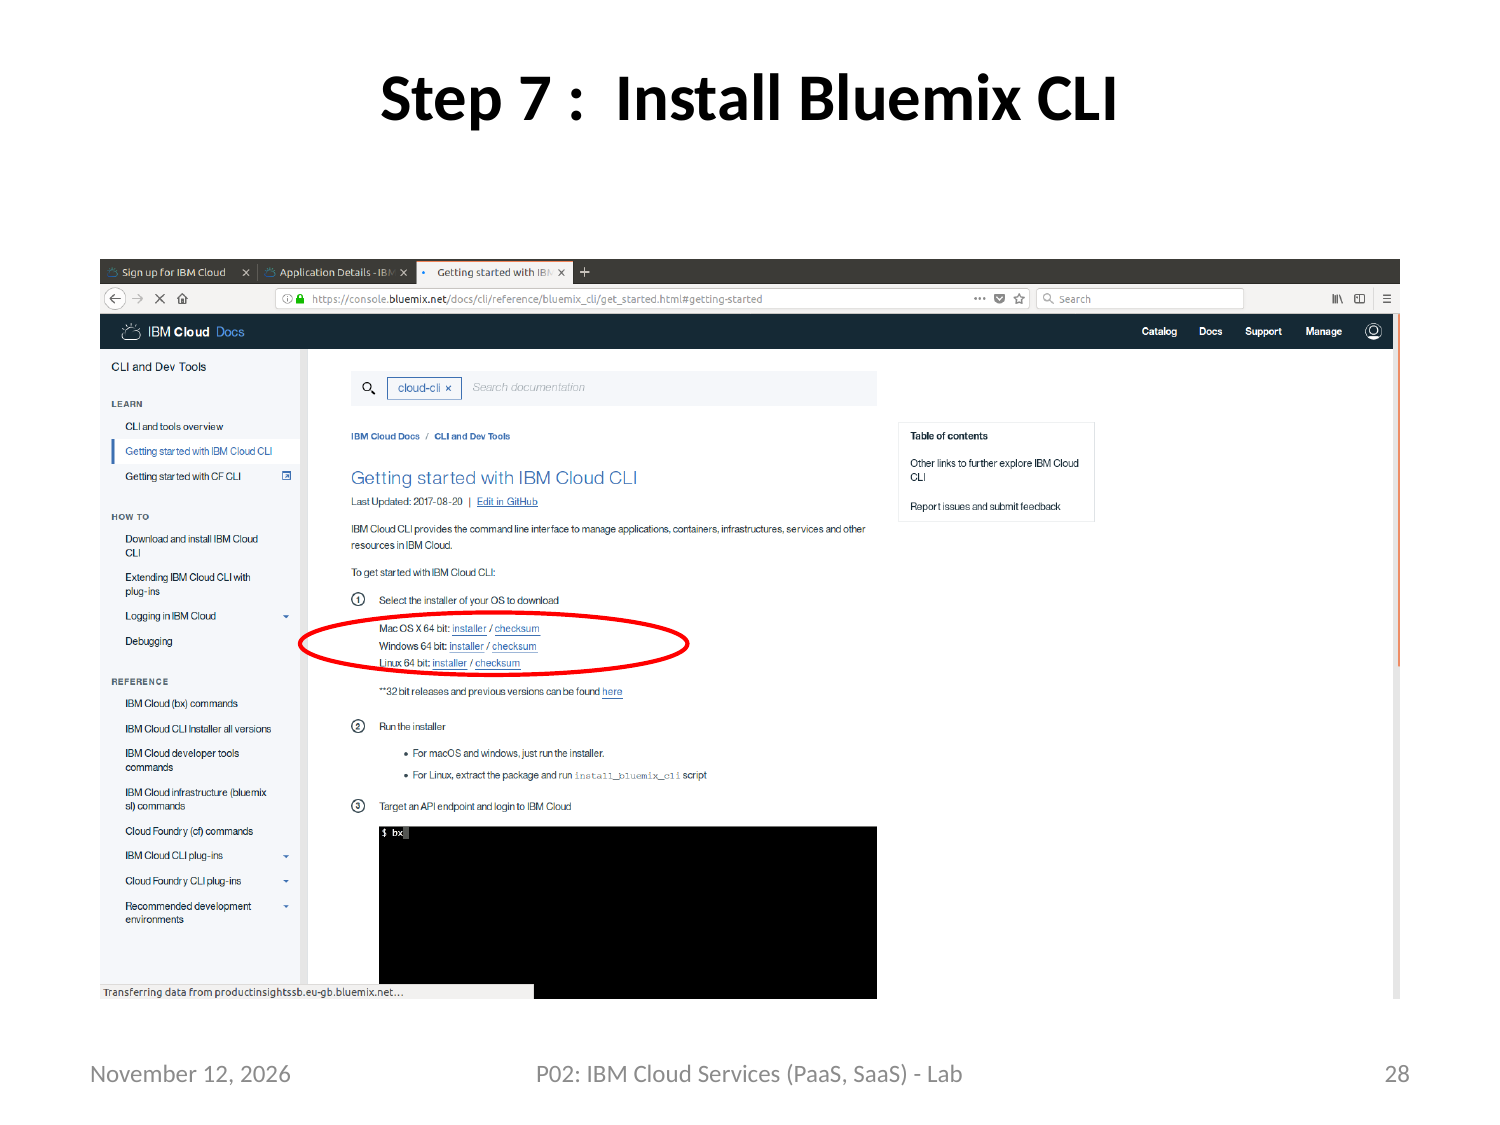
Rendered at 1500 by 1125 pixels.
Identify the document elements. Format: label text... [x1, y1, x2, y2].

footer P02: IBM Cloud Services (PaaS, SaaS) - Lab [512, 1042, 988, 1103]
title Step 7 : Install Bluemix CLI [75, 0, 1425, 188]
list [100, 258, 1400, 1000]
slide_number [75, 1042, 425, 1103]
slide_number 28 [1074, 1042, 1425, 1103]
